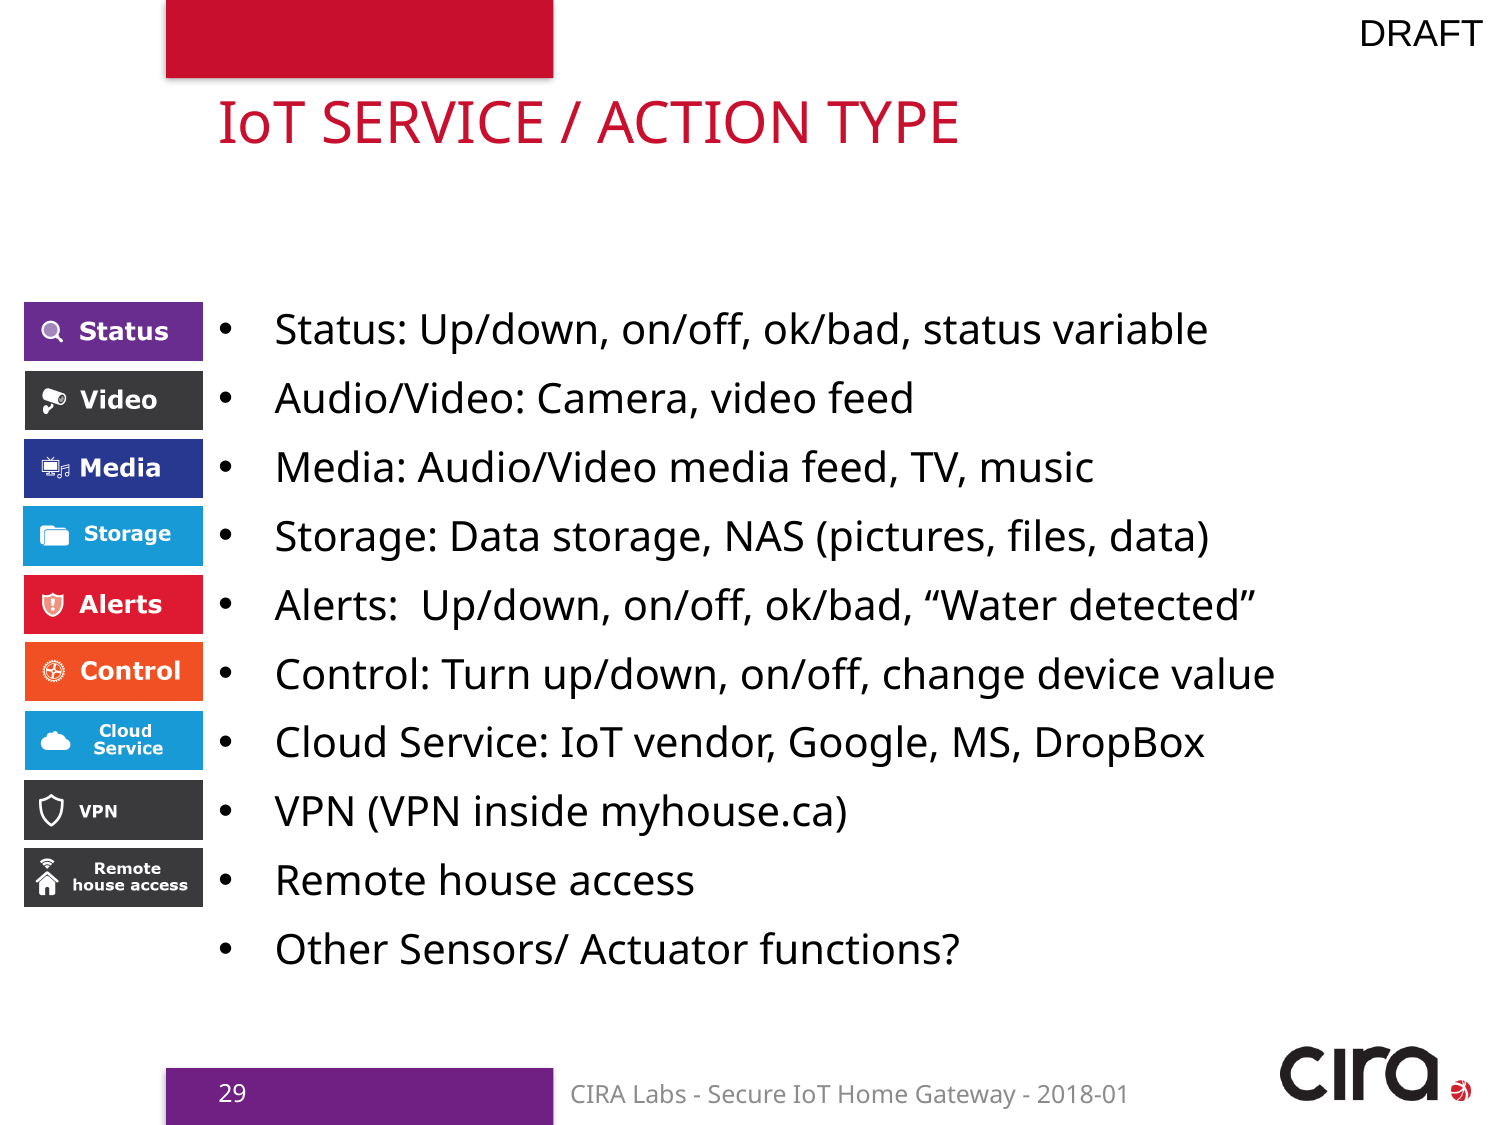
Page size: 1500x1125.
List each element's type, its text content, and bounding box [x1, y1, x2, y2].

title IoT Service / action type [203, 78, 1422, 266]
picture [24, 371, 203, 431]
slide_number 29 [203, 1064, 554, 1125]
picture [24, 575, 203, 634]
picture [23, 780, 203, 840]
picture [23, 506, 203, 566]
picture [23, 848, 203, 908]
picture [25, 711, 203, 771]
list Status: Up/down, on/off, ok/bad, status variable Audio/Video: Camera, video feed Media: Audio/Video media feed, TV, music Storage: Data storage, NAS (pictures, files, data) Alerts: Up/down, on/off, ok/bad, “Water detected” Control: Turn up/down, on/off, change device value Cloud Service: IoT vendor, Google, MS, DropBox VPN (VPN inside myhouse.ca) Remote house access Other Sensors/ Actuator functions? [203, 295, 1422, 1038]
picture [24, 438, 203, 498]
footer CIRA Labs - Secure IoT Home Gateway - 2018-01 [555, 1066, 1312, 1125]
picture [24, 302, 203, 361]
picture [1280, 1046, 1471, 1101]
picture [25, 642, 203, 702]
